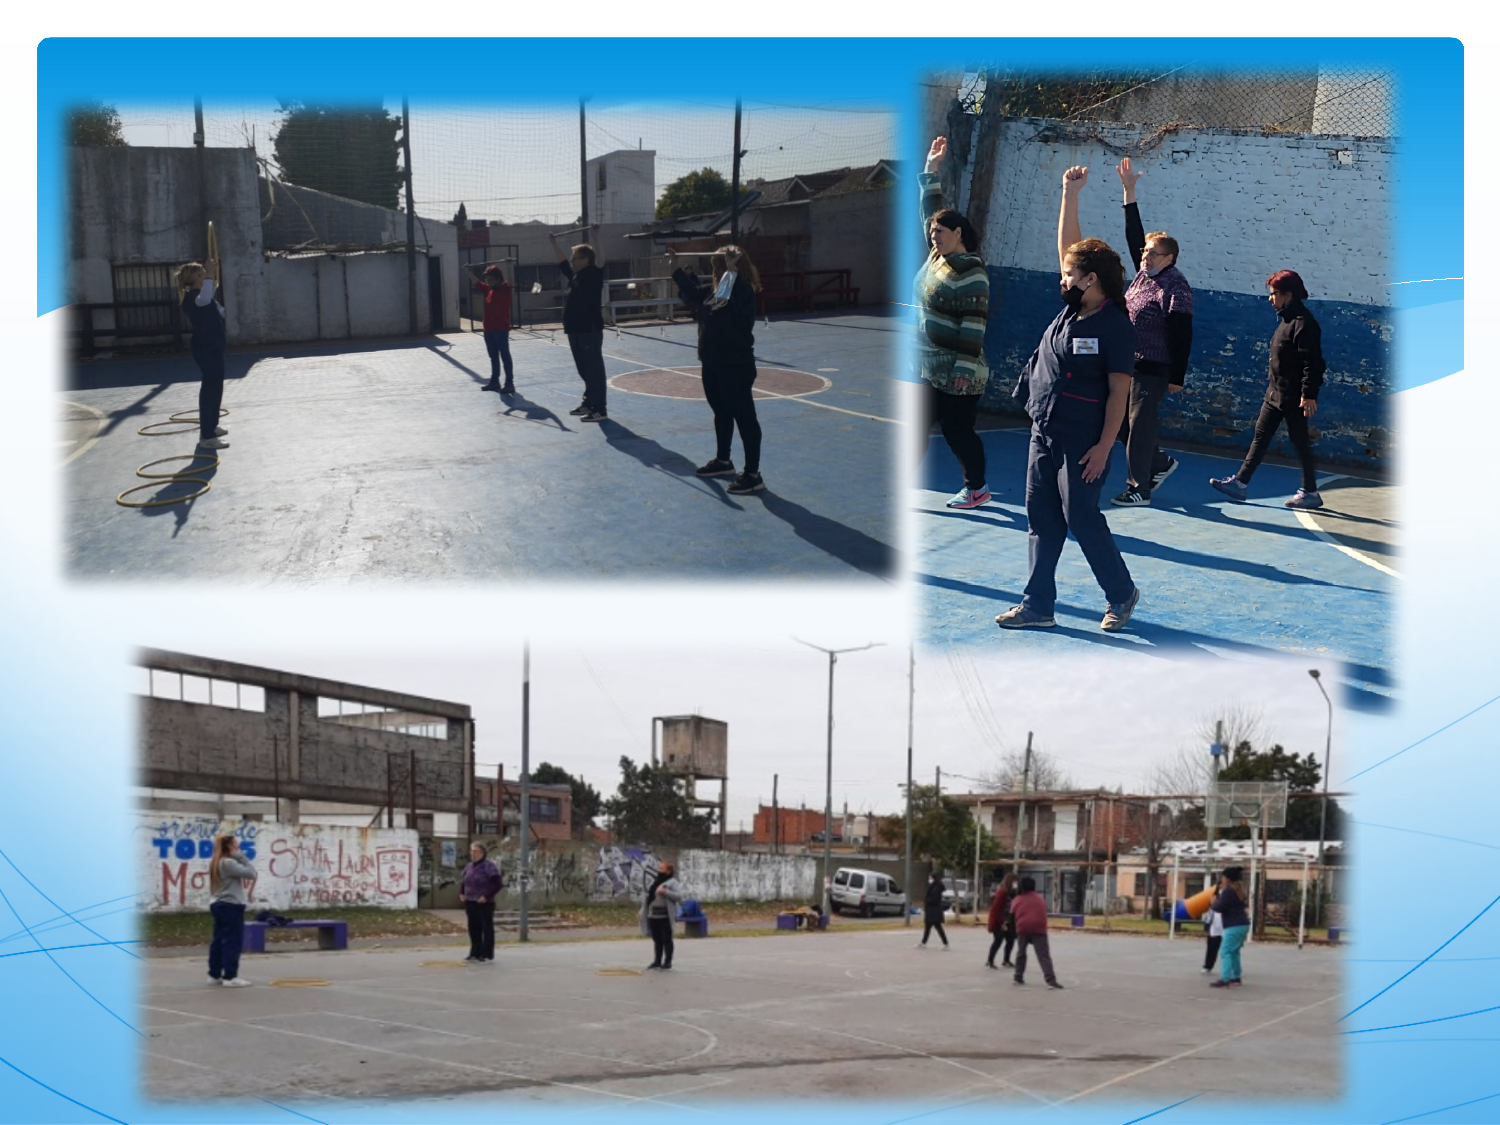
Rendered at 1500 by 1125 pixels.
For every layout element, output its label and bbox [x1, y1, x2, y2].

list [0, 90, 897, 622]
list [903, 54, 1411, 730]
list [111, 633, 1362, 1118]
